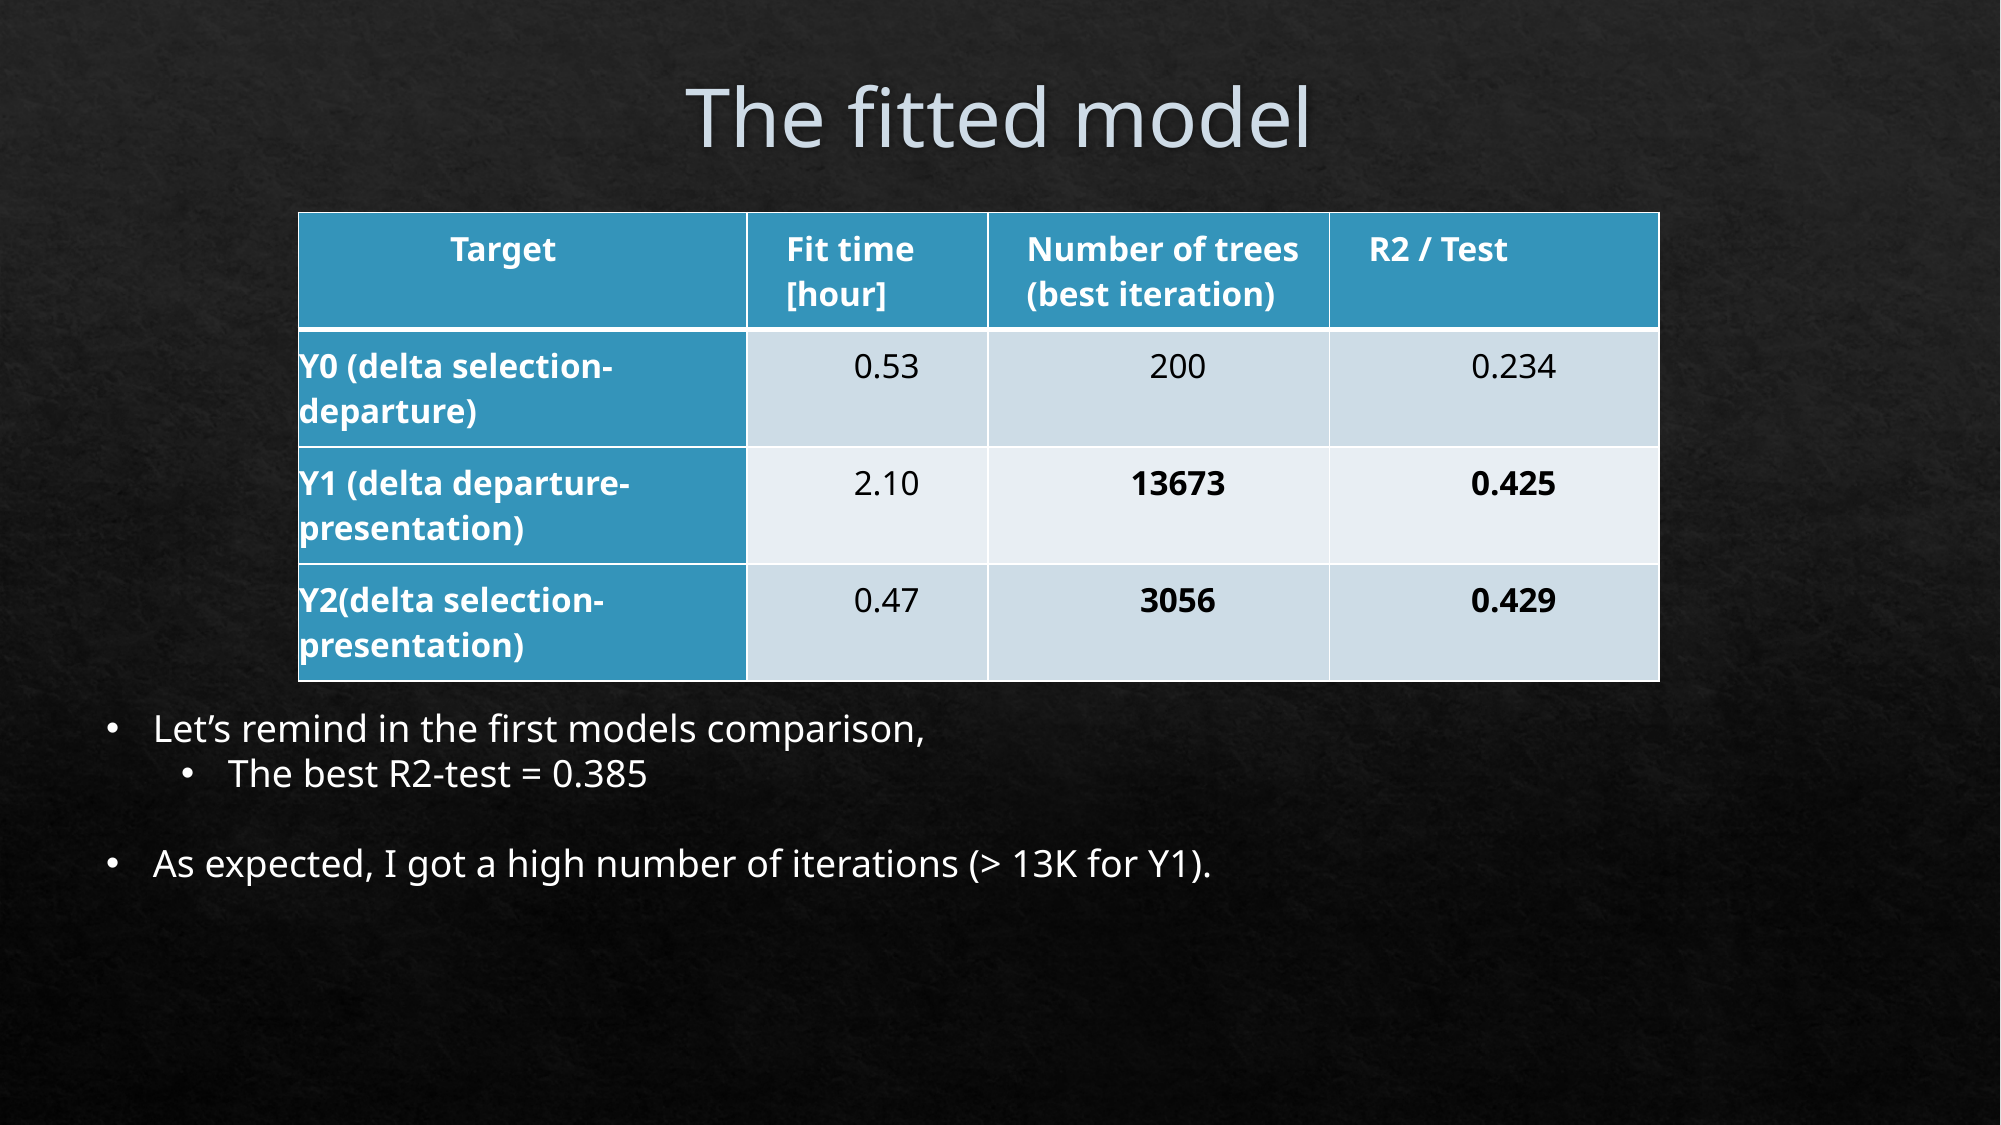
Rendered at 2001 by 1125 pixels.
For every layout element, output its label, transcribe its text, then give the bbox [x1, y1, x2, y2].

table_cell Y0 (delta selection-departure) [299, 332, 746, 446]
table_cell Y2(delta selection-presentation) [299, 565, 746, 680]
title The fitted model [150, 59, 1850, 175]
table_header Number of trees (best iteration) [989, 213, 1329, 327]
table_cell 0.425 [1330, 448, 1658, 563]
table_cell 0.429 [1330, 565, 1658, 680]
table_cell 13673 [989, 448, 1329, 563]
table_cell 3056 [989, 565, 1329, 680]
table_cell Y1 (delta departure-presentation) [299, 448, 746, 563]
table_header Fit time [hour] [748, 213, 987, 327]
table_cell 2.10 [748, 448, 987, 563]
text_box Let’s remind in the first models comparison, The best R2-test = 0.385 As expected, I got a high number of iterations (> 13K for Y1). [91, 697, 1387, 893]
table_cell 0.234 [1330, 332, 1658, 446]
table_header R2 / Test [1330, 213, 1658, 327]
table_cell 200 [989, 332, 1329, 446]
table_header Target [299, 213, 746, 327]
table_cell 0.53 [748, 332, 987, 446]
table_cell 0.47 [748, 565, 987, 680]
